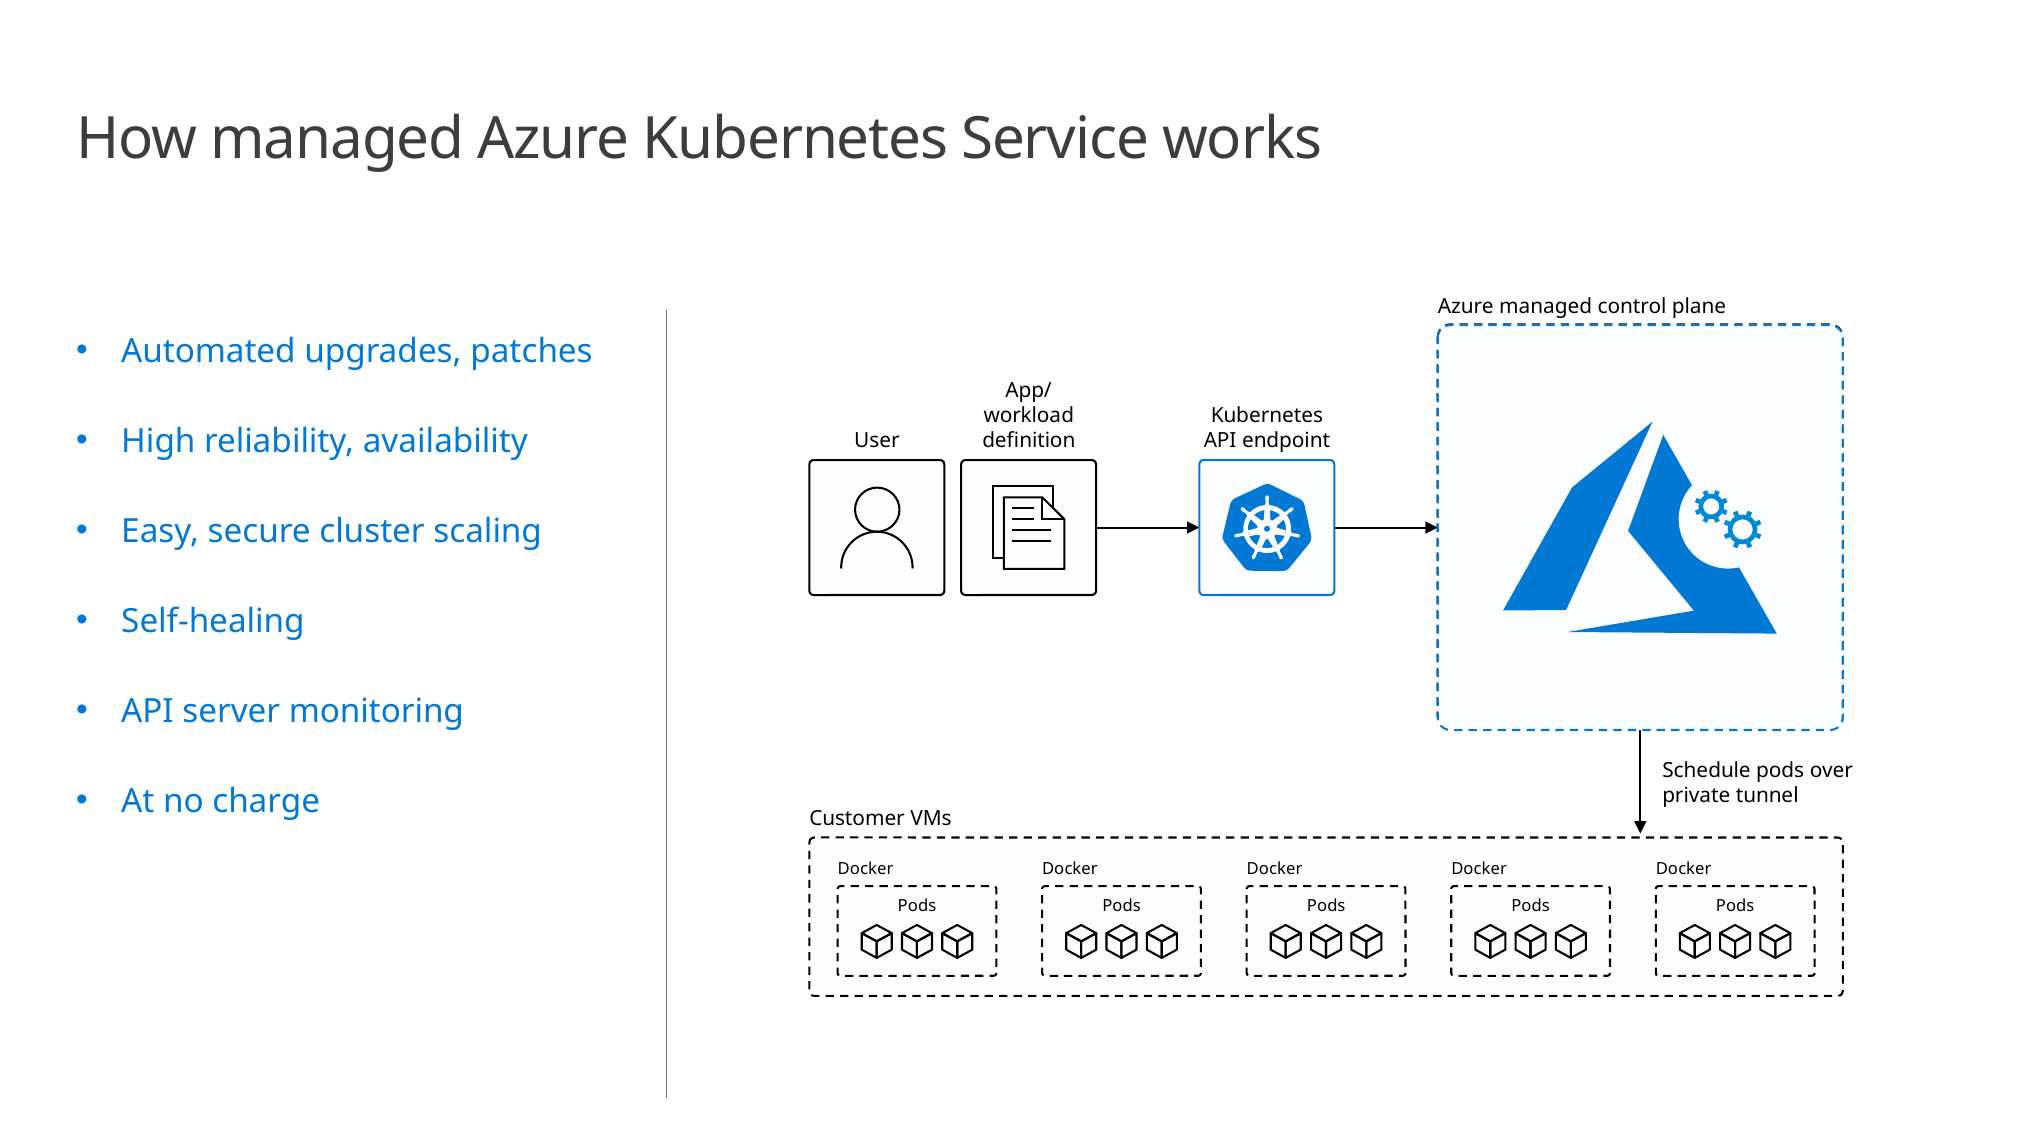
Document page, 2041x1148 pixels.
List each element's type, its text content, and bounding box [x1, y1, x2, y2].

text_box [809, 804, 1844, 997]
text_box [809, 425, 945, 596]
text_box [1041, 857, 1202, 976]
text_box Schedule pods over private tunnel [1662, 756, 1858, 807]
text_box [960, 375, 1097, 596]
title How managed Azure Kubernetes Service works [76, 103, 1969, 172]
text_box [1437, 291, 1843, 731]
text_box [1450, 857, 1611, 976]
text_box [837, 857, 997, 976]
text_box Automated upgrades, patches High reliability, availability Easy, secure cluster scaling Self-healing API server monitoring At no charge [76, 329, 622, 819]
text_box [1199, 400, 1335, 596]
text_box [1246, 857, 1406, 976]
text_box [1655, 857, 1815, 976]
